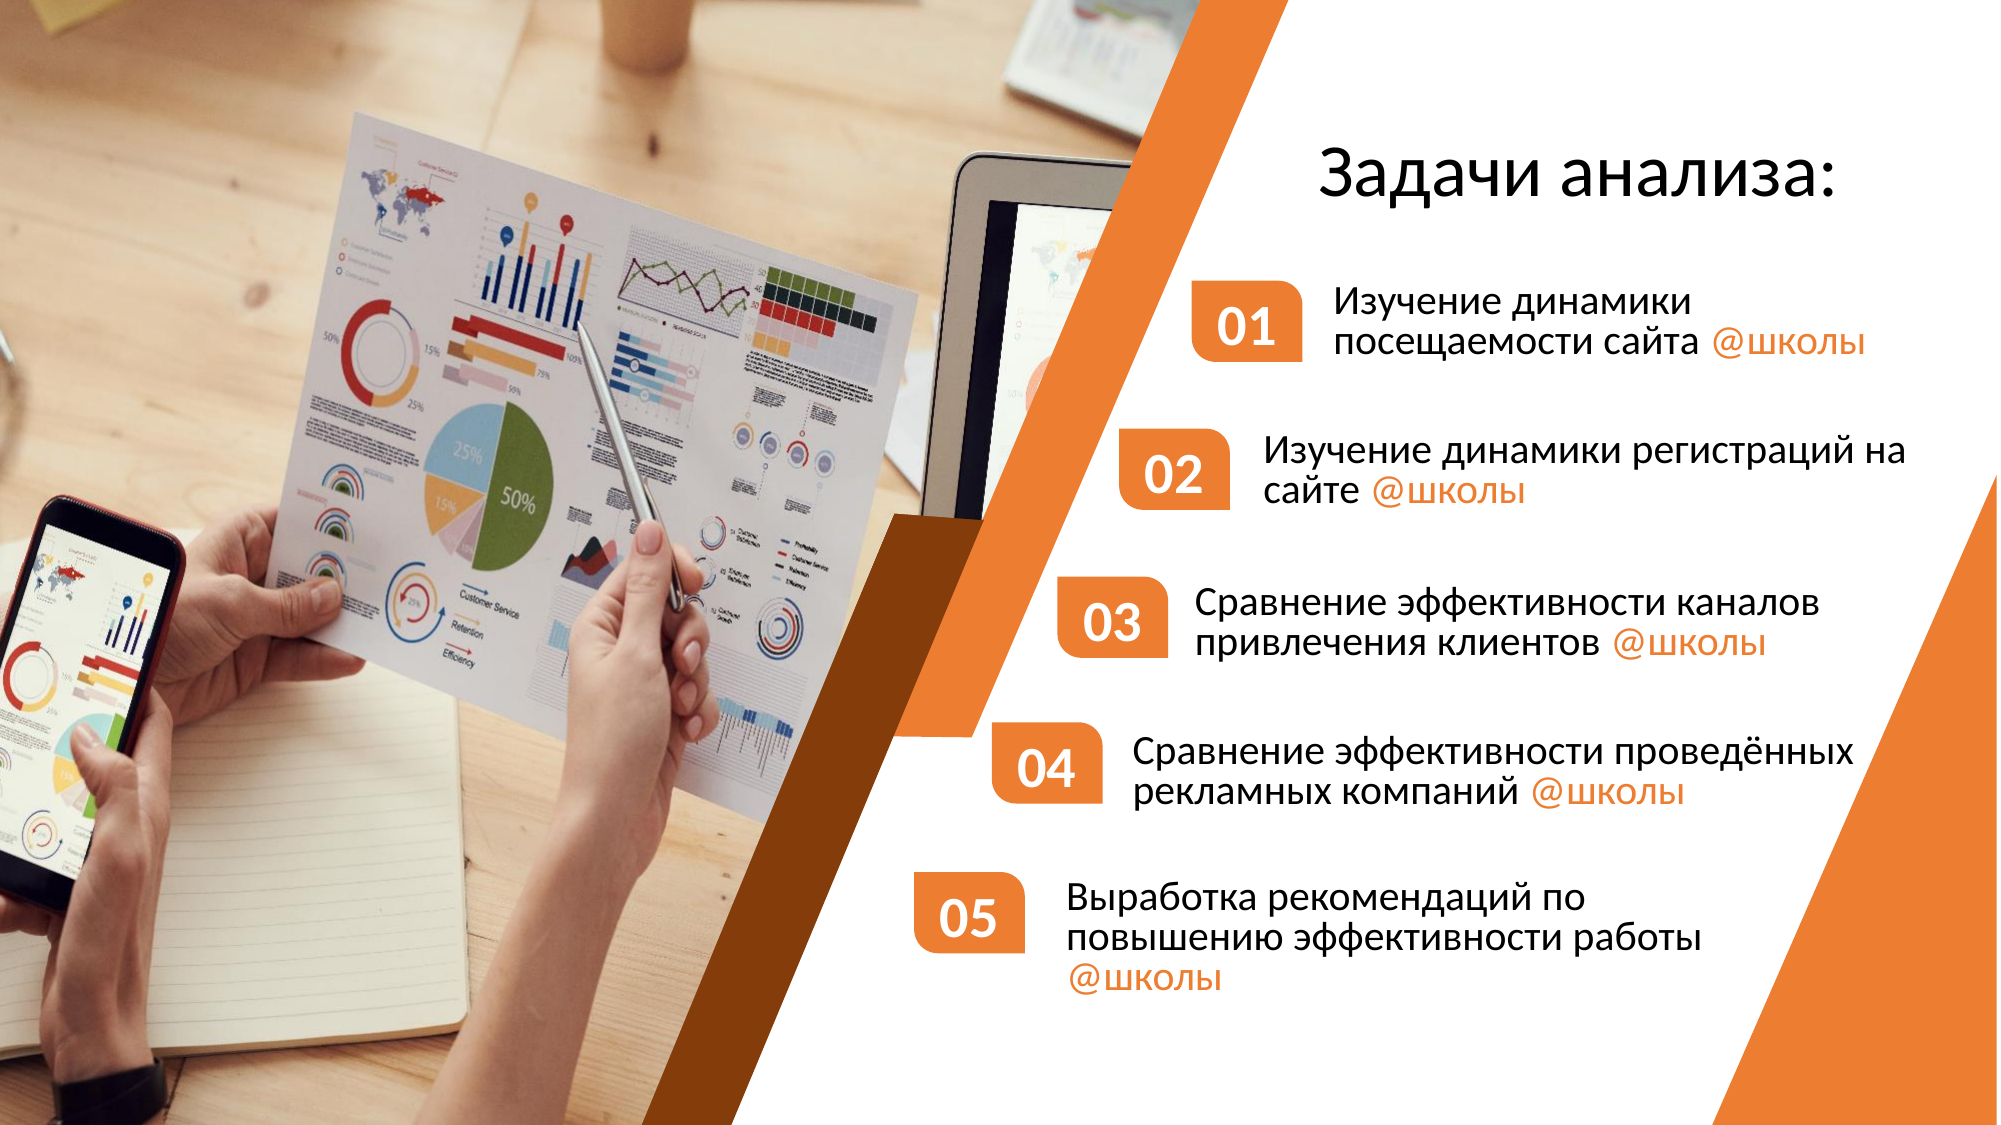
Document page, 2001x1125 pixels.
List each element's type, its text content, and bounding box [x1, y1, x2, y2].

text_box Выработка рекомендаций по повышению эффективности работы @школы [1051, 870, 1806, 1006]
text_box Сравнение эффективности каналов привлечения клиентов @школы [1180, 576, 1934, 671]
text_box [1056, 575, 1149, 655]
text_box [1711, 519, 1998, 1125]
text_box [913, 871, 925, 951]
text_box [1292, 283, 1304, 363]
text_box [1014, 874, 1026, 955]
text_box 03 [1068, 576, 1158, 661]
text_box [1118, 427, 1211, 508]
text_box Сравнение эффективности проведённых рекламных компаний @школы [1117, 725, 1872, 820]
text_box [0, 0, 1202, 1125]
text_box [1219, 431, 1231, 511]
text_box [1092, 725, 1104, 805]
text_box [644, 515, 986, 1125]
text_box [1190, 279, 1283, 359]
text_box [1158, 579, 1170, 659]
text_box Изучение динамики регистраций на сайте @школы [1248, 424, 2000, 519]
text_box Изучение динамики посещаемости сайта @школы [1318, 275, 1976, 370]
text_box [990, 721, 1002, 801]
text_box Задачи анализа: [1303, 113, 1854, 219]
text_box 04 [1002, 721, 1092, 807]
text_box 05 [925, 871, 1014, 957]
text_box [895, 0, 1290, 739]
text_box 01 [1202, 280, 1292, 365]
text_box 02 [1130, 428, 1219, 513]
